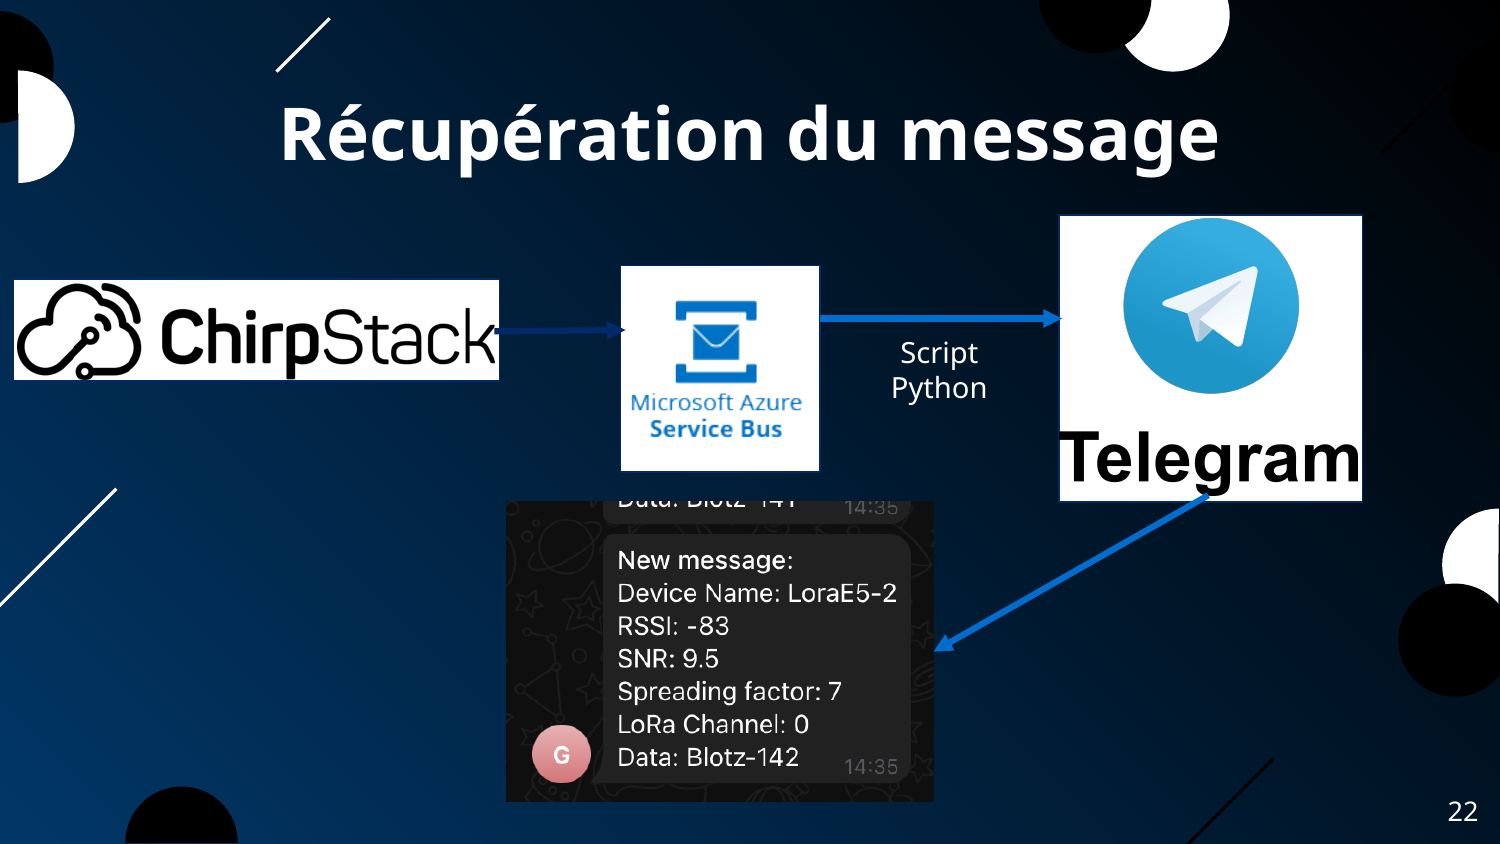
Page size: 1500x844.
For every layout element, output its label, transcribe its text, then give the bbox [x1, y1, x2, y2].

text_box [620, 265, 820, 270]
text_box [13, 278, 500, 290]
title Récupération du message [118, 72, 1382, 167]
text_box [0, 156, 785, 223]
text_box Script Python [879, 327, 1031, 420]
picture [17, 282, 495, 380]
picture [559, 271, 873, 473]
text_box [933, 494, 1209, 652]
picture [506, 501, 934, 802]
slide_number 22 [1403, 779, 1494, 844]
text_box [1058, 215, 1363, 502]
picture [1059, 218, 1358, 496]
